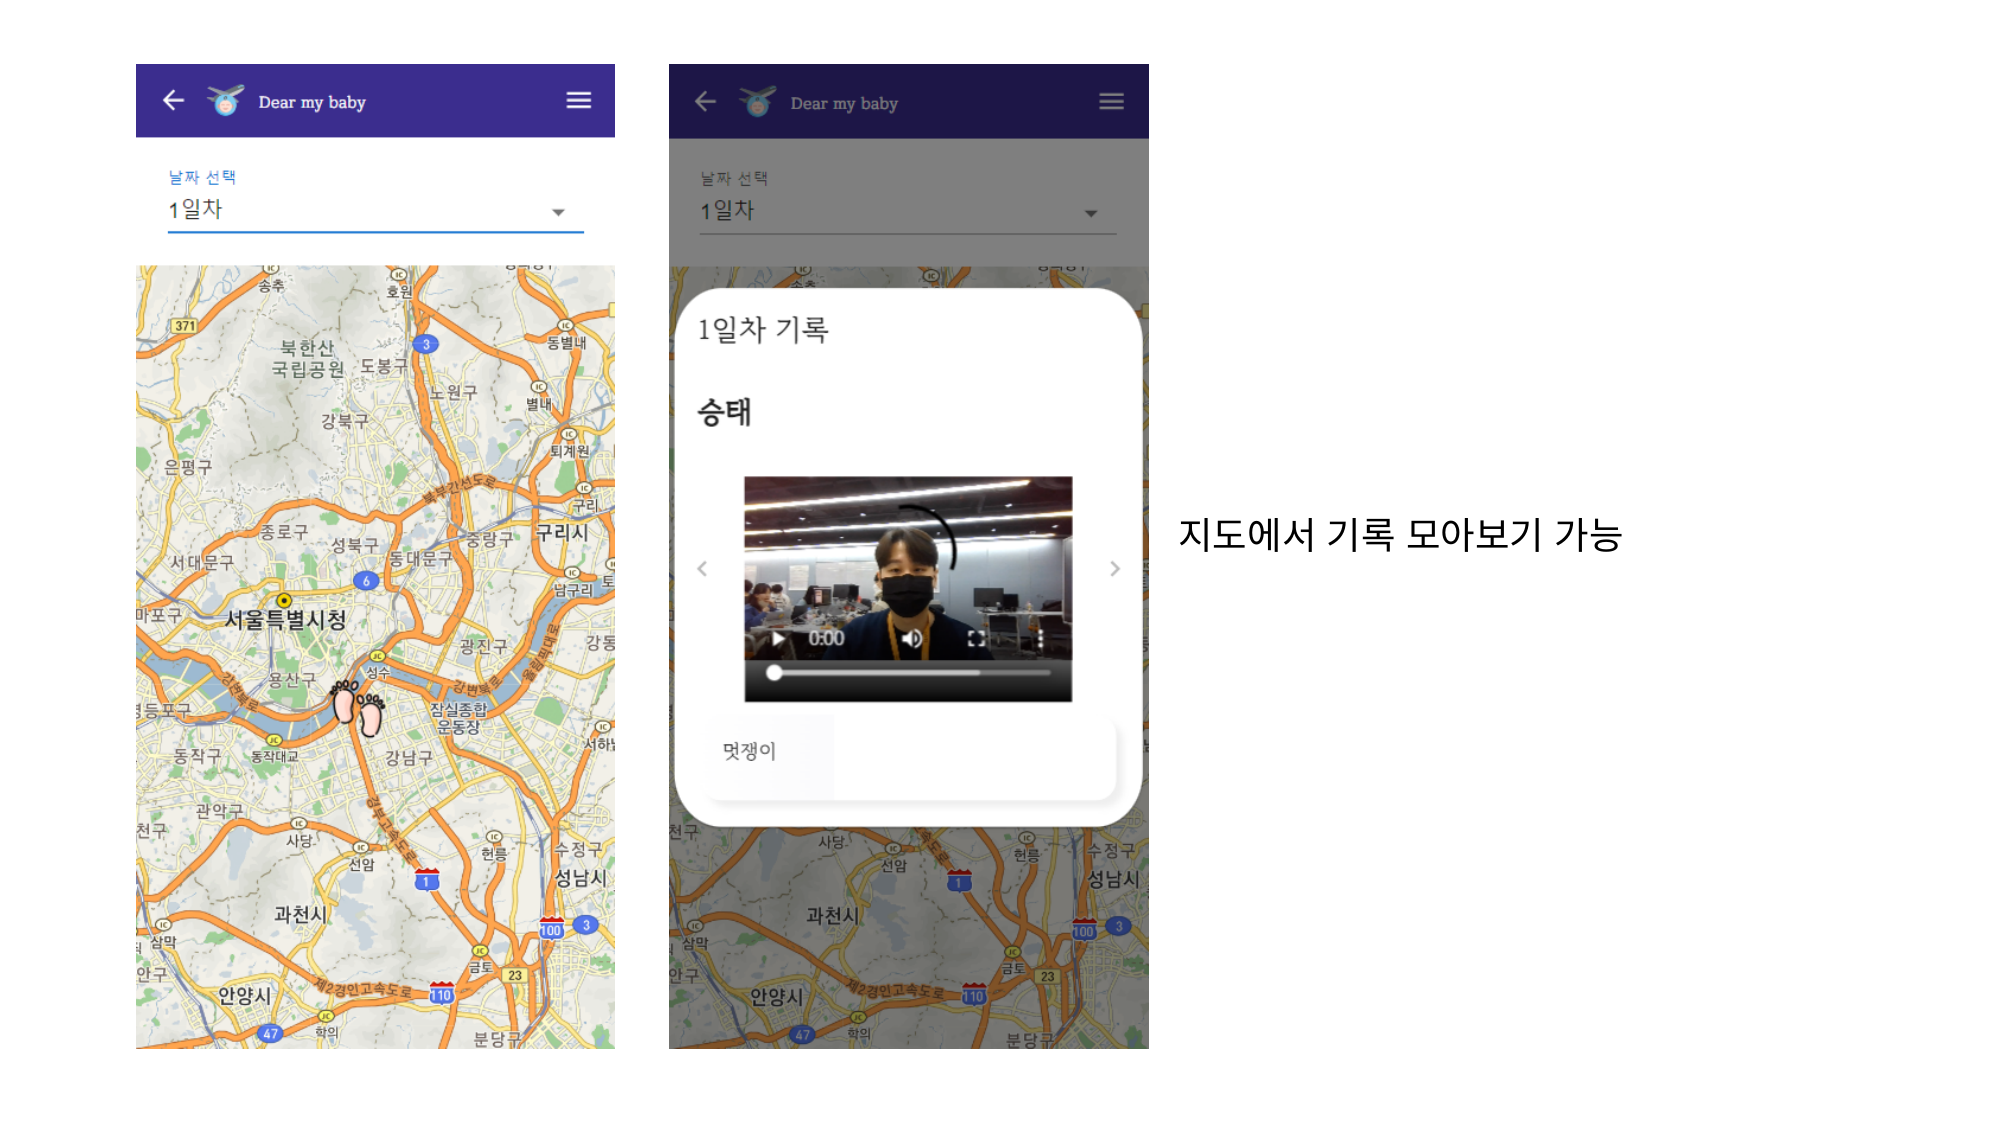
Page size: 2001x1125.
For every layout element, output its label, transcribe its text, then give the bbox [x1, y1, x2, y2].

text_box 지도에서 기록 모아보기 가능 [1163, 504, 1779, 565]
picture [669, 64, 1149, 1049]
picture [136, 64, 615, 1049]
